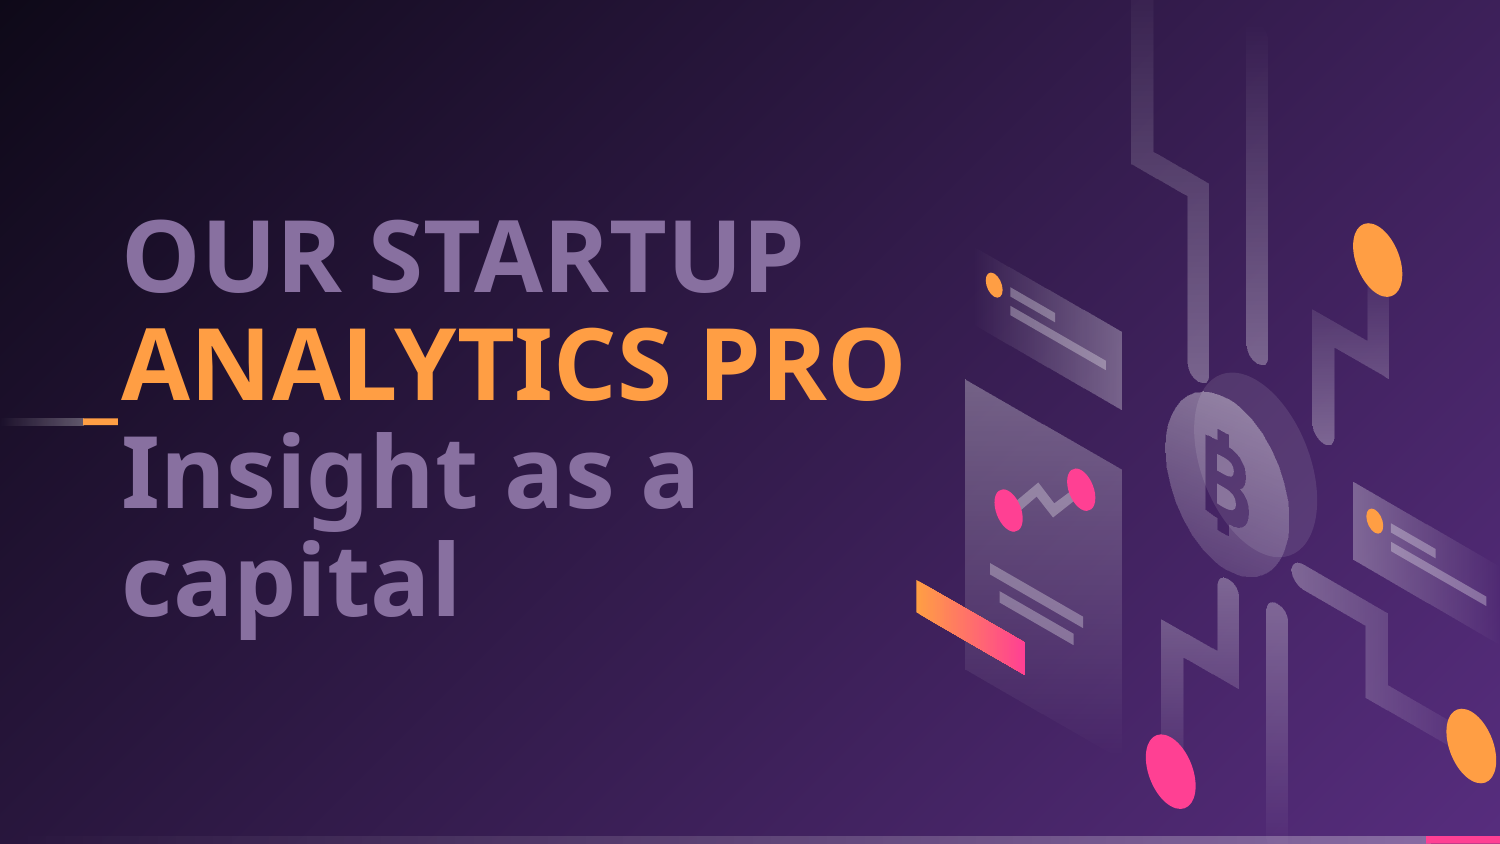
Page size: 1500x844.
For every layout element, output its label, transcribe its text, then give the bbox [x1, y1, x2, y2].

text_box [916, 0, 1500, 844]
title OUR STARTUP ANALYTICS PRO Insight as a capital [121, 223, 910, 621]
